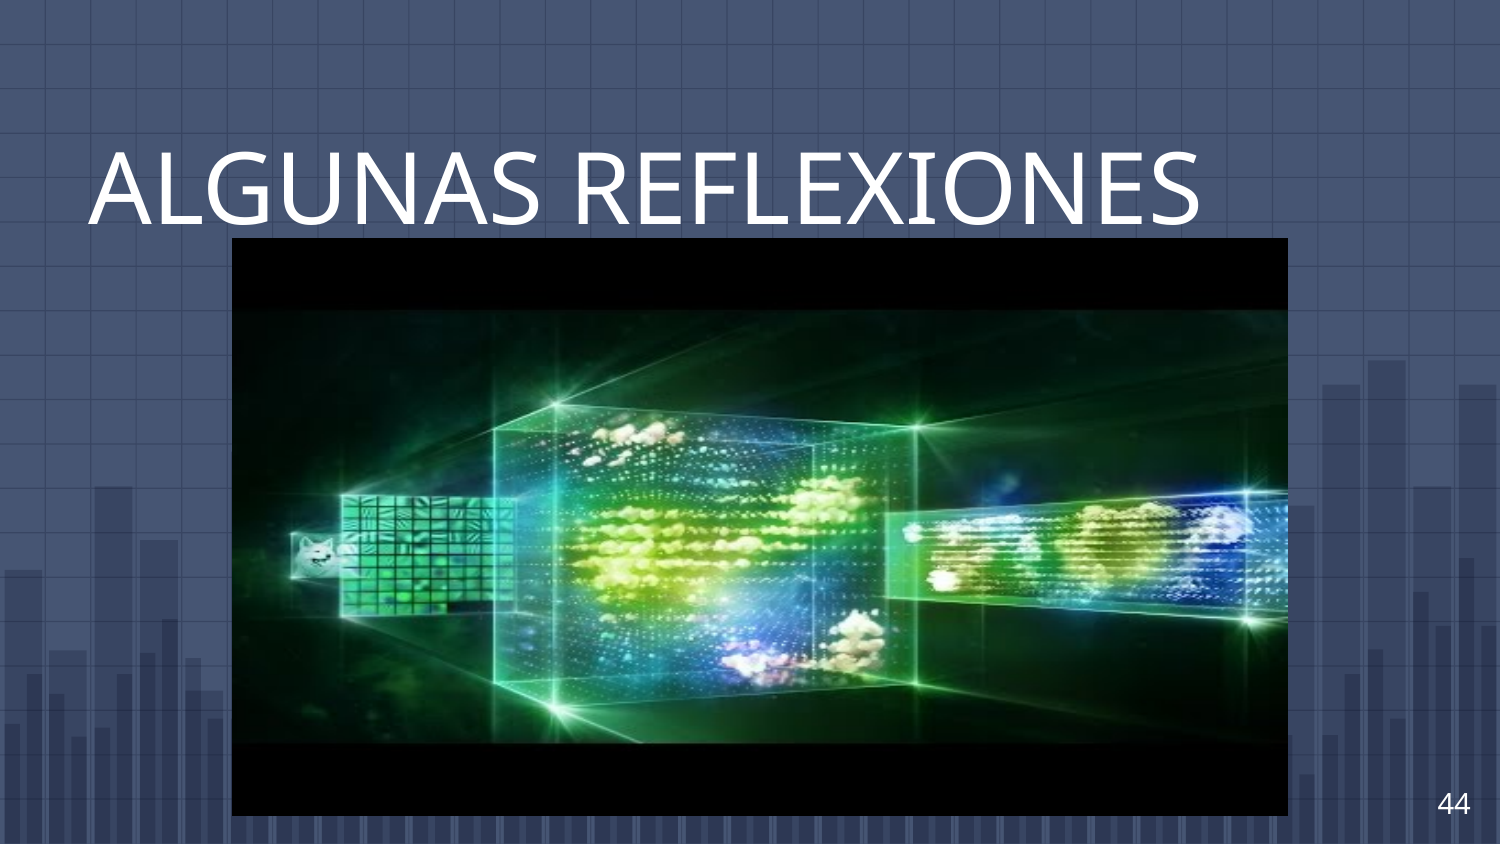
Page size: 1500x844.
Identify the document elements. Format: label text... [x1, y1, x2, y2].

text_box 44 [1408, 760, 1500, 844]
text_box ALGUNAS REFLEXIONES [73, 109, 1349, 300]
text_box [231, 237, 1289, 818]
